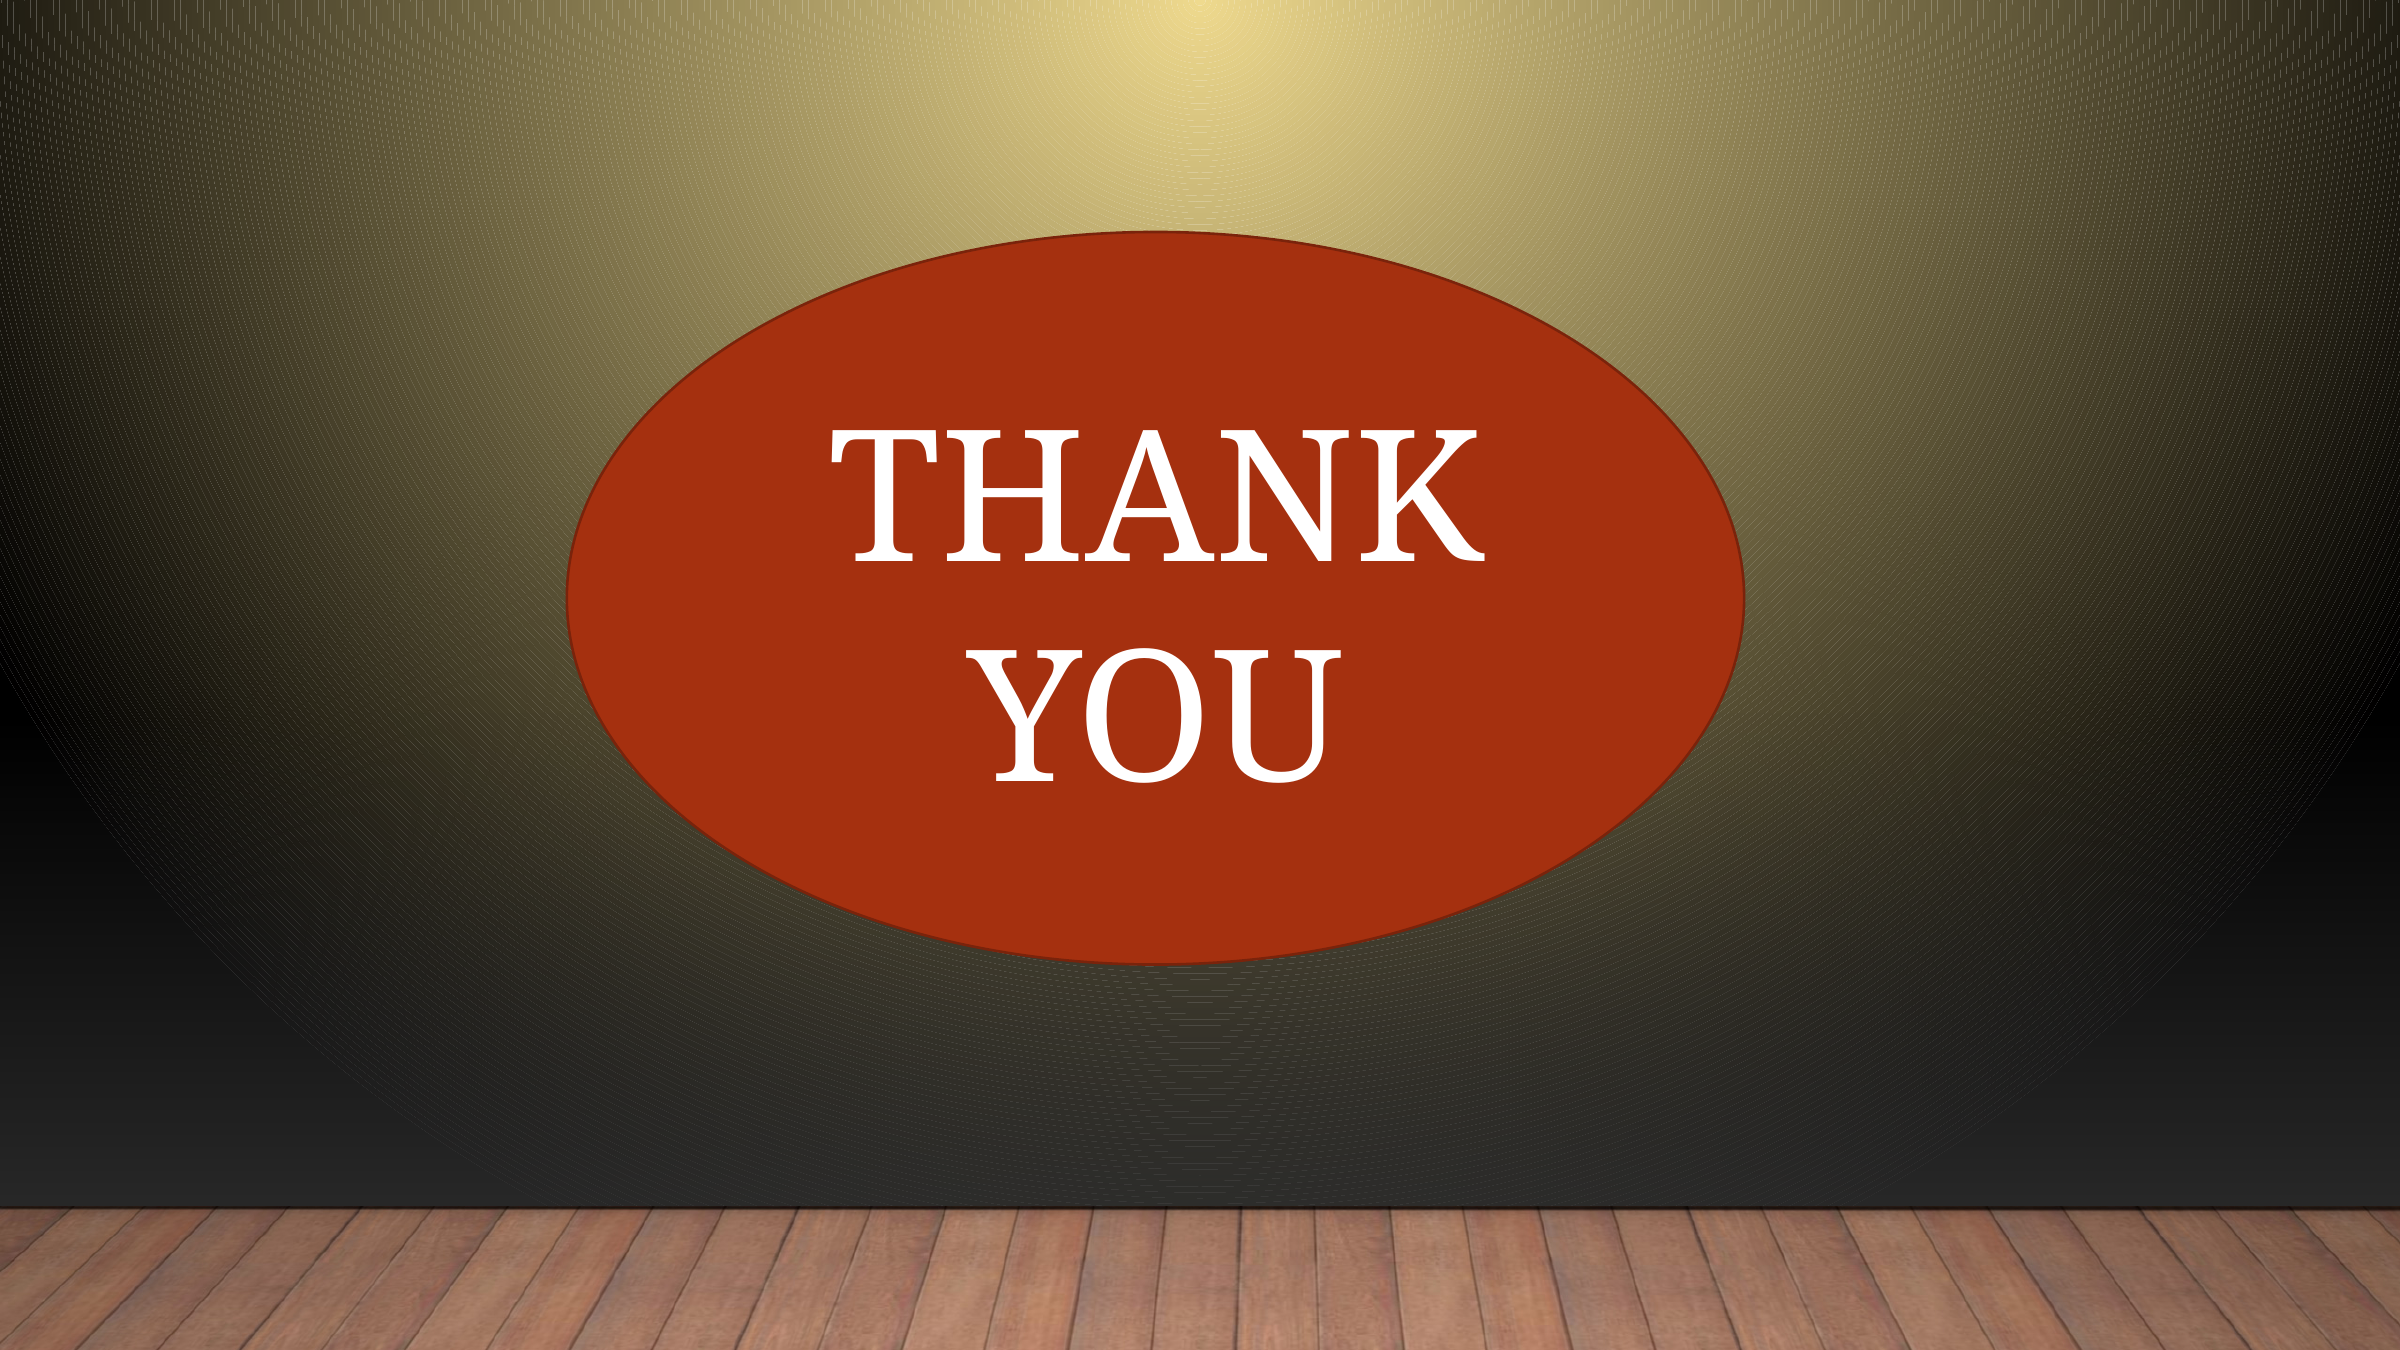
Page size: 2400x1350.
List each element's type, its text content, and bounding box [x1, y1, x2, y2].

picture [0, 1206, 2400, 1350]
text_box THANK YOU [565, 230, 1746, 966]
